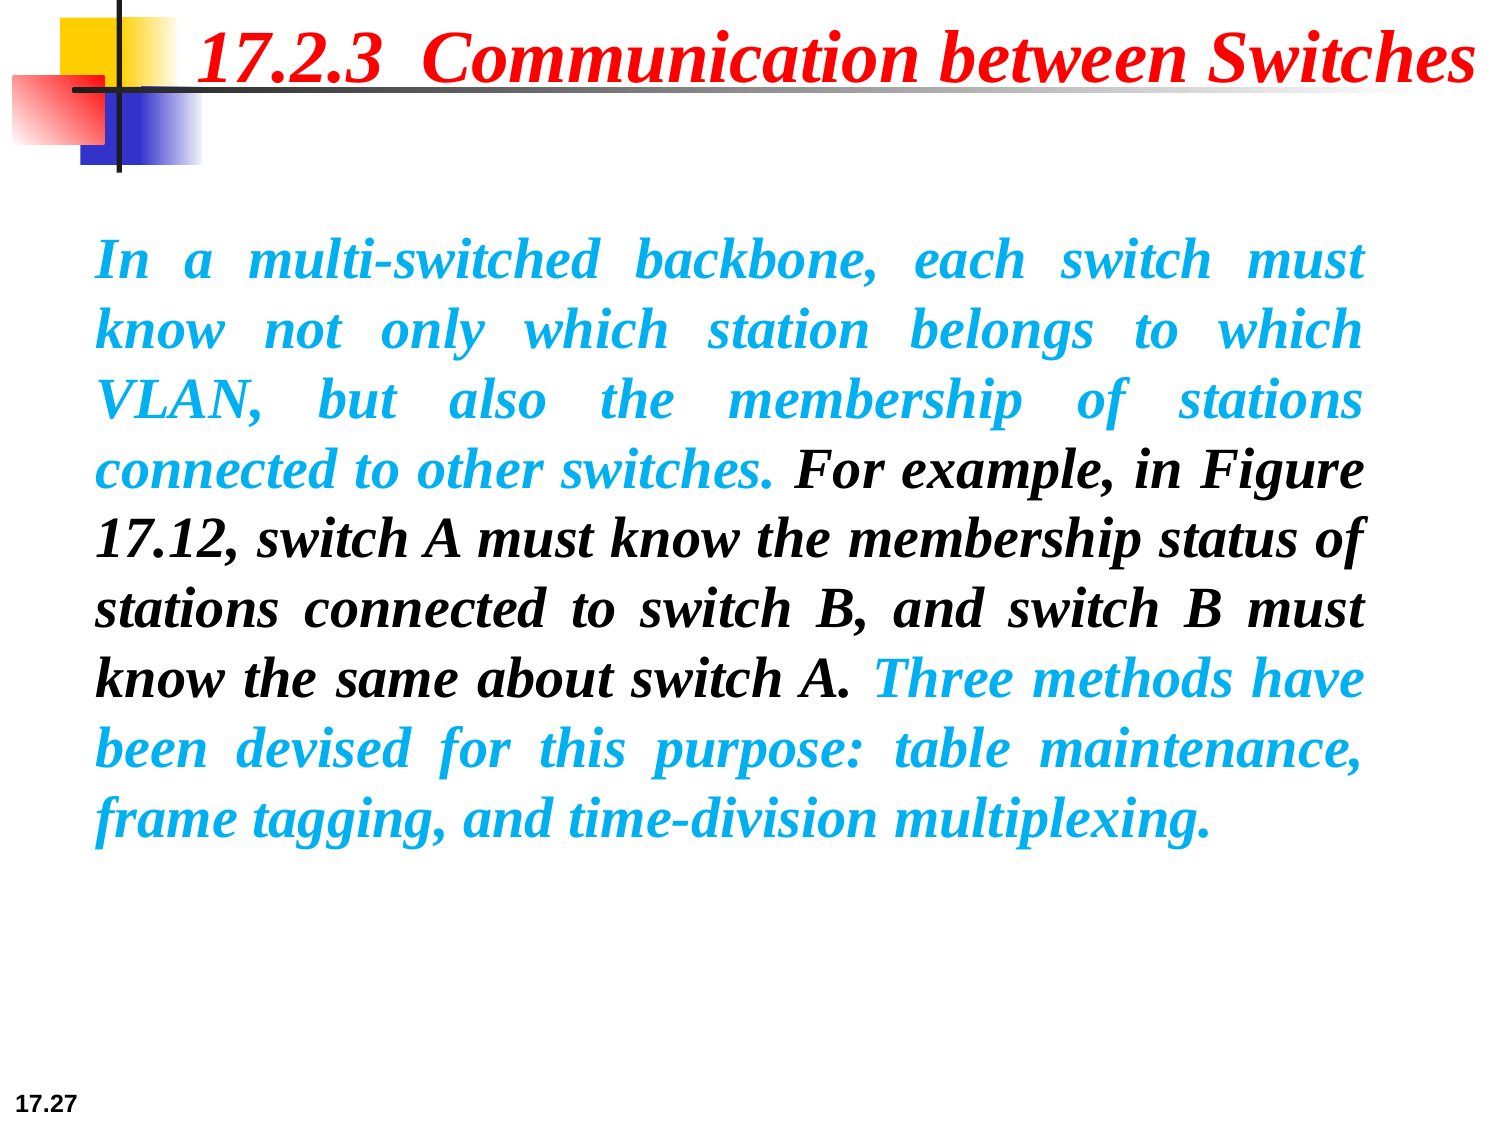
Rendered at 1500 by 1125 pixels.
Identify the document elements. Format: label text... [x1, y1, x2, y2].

text_box [12, 75, 105, 145]
text_box 17.2.3 Communication between Switches [181, 0, 1496, 105]
text_box [80, 93, 116, 165]
text_box [116, 0, 122, 87]
text_box [72, 87, 181, 93]
text_box [122, 93, 141, 165]
text_box 17.27 [0, 1049, 313, 1125]
text_box [116, 93, 122, 173]
text_box [60, 17, 116, 86]
text_box [122, 17, 177, 86]
text_box In a multi-switched backbone, each switch must know not only which station belongs to which VLAN, but also the membership of stations connected to other switches. For example, in Figure 17.12, switch A must know the membership status of stations connected to switch B, and switch B must know the same about switch A. Three methods have been devised for this purpose: table maintenance, frame tagging, and time-division multiplexing. [80, 212, 1381, 858]
text_box [141, 93, 202, 165]
